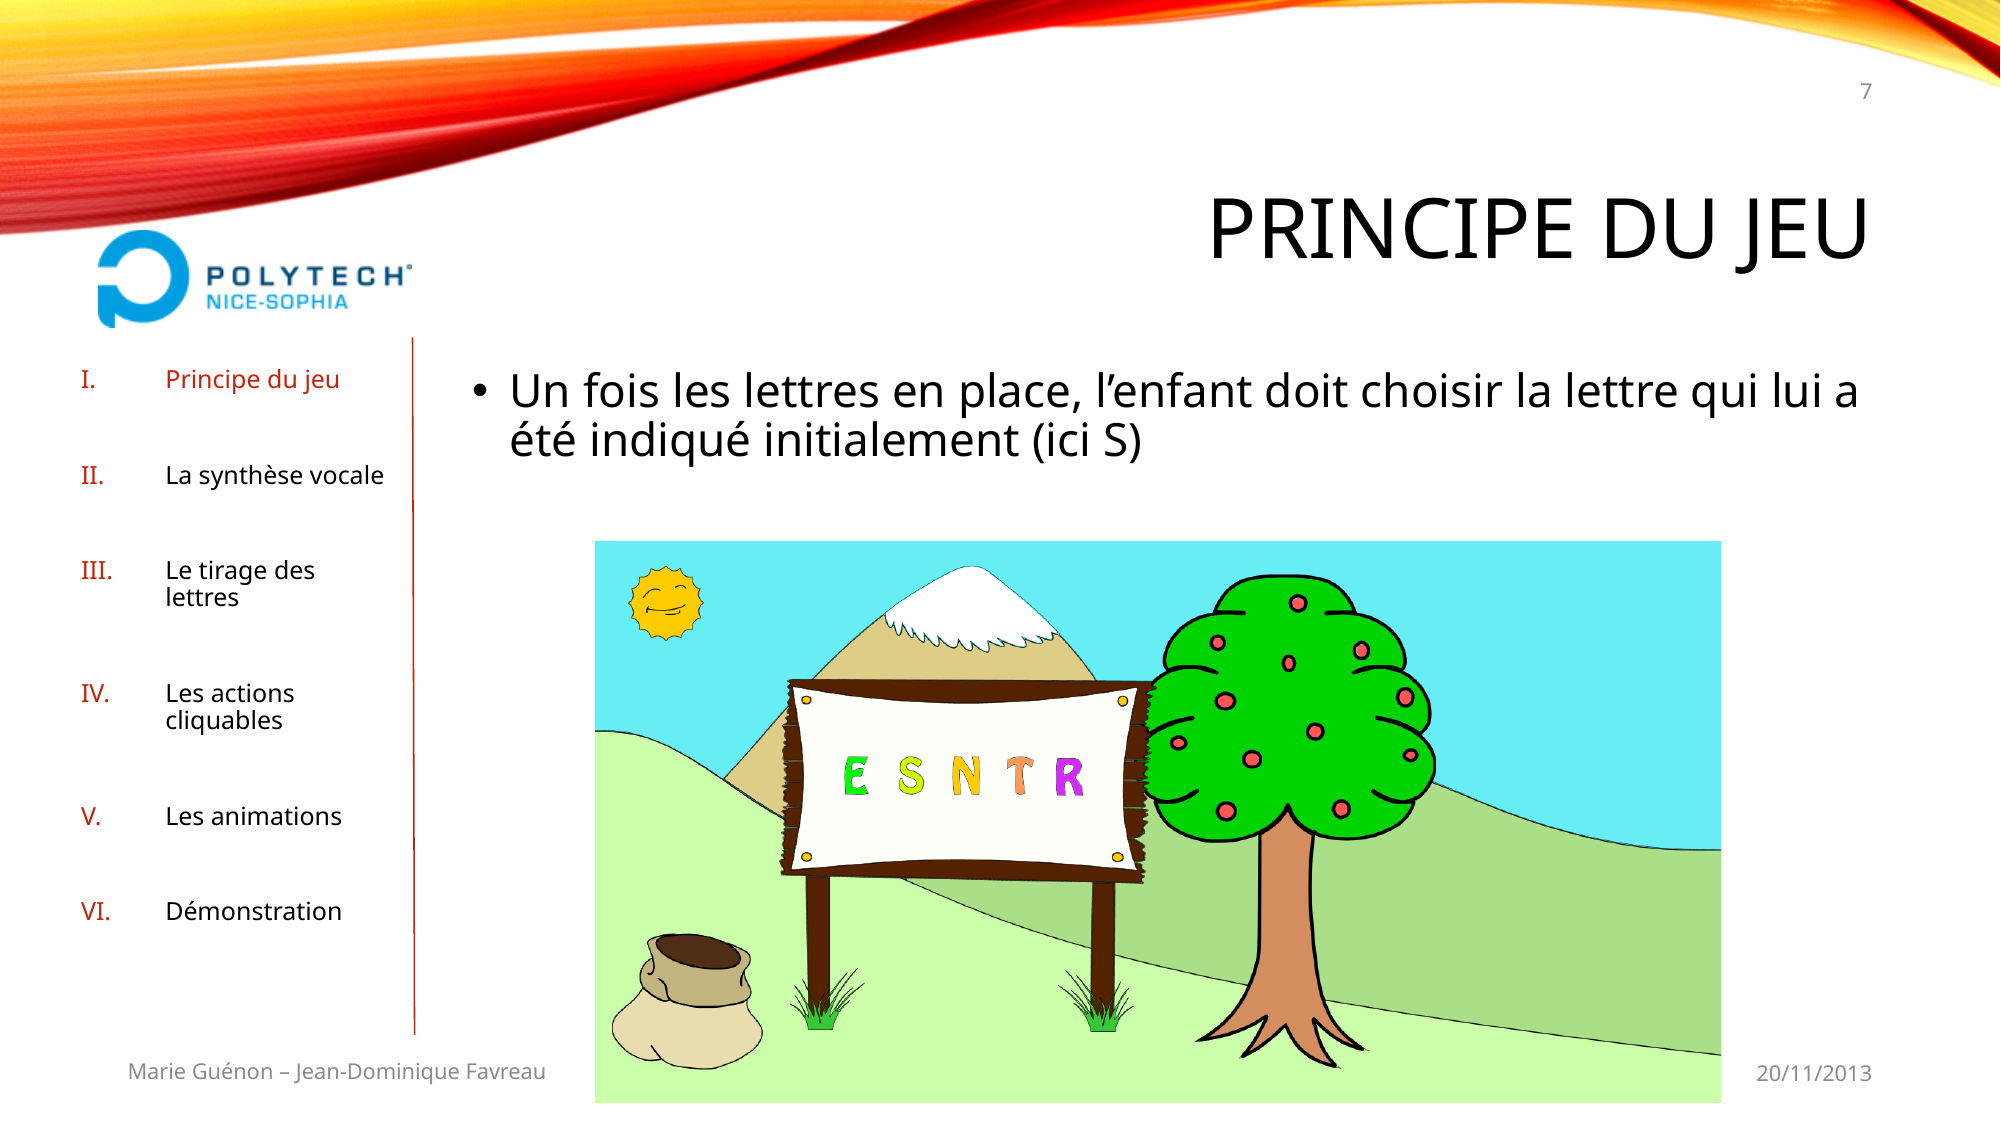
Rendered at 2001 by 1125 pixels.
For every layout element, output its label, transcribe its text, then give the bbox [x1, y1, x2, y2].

slide_number 7 [1437, 62, 1888, 123]
footer Marie Guénon – Jean-Dominique Favreau [112, 1042, 594, 1103]
text_box Principe du jeu La synthèse vocale Le tirage des lettres Les actions cliquables Les animations Démonstration [66, 359, 400, 1021]
title Principe du jeu [474, 125, 1888, 338]
list Un fois les lettres en place, l’enfant doit choisir la lettre qui lui a été indiqué initialement (ici S) [457, 360, 1888, 1021]
picture [0, 0, 2000, 328]
picture [594, 541, 1722, 1103]
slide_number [1722, 1042, 1888, 1103]
picture [98, 315, 110, 328]
